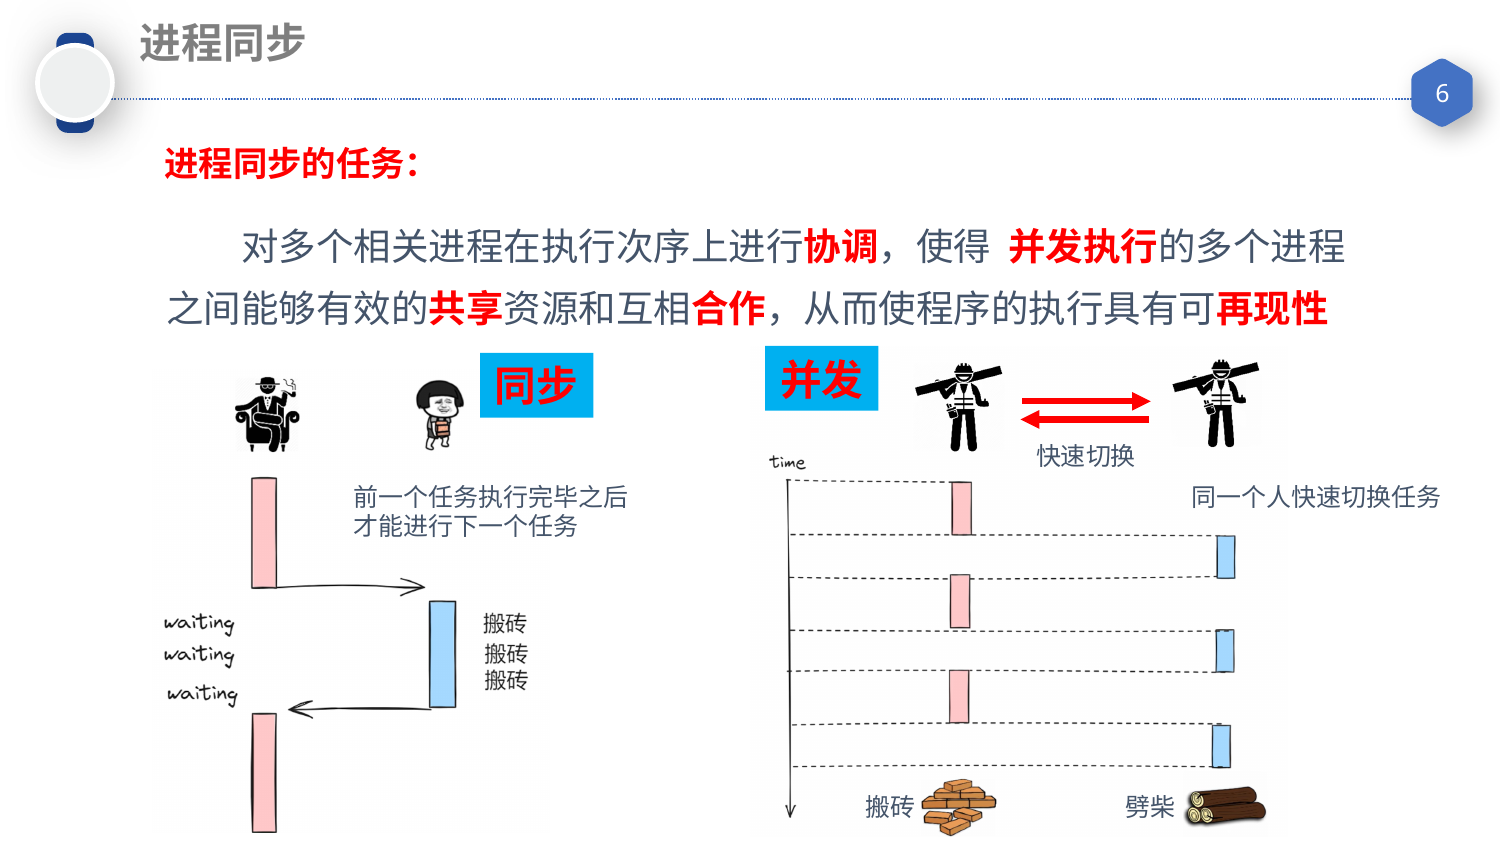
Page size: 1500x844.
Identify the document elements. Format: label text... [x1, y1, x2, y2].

text_box 进程同步的任务： [150, 134, 1236, 191]
text_box 同一个人快速切换任务 [1288, 473, 1457, 519]
text_box 对多个相关进程在执行次序上进行协调，使得 并发执行的多个进程之间能够有效的共享资源和互相合作，从而使程序的执行具有可再现性 [151, 197, 1377, 338]
text_box 进程同步 [124, 9, 990, 75]
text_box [749, 345, 1288, 838]
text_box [151, 352, 594, 833]
text_box 前一个任务执行完毕之后 才能进行下一个任务 [594, 473, 644, 549]
